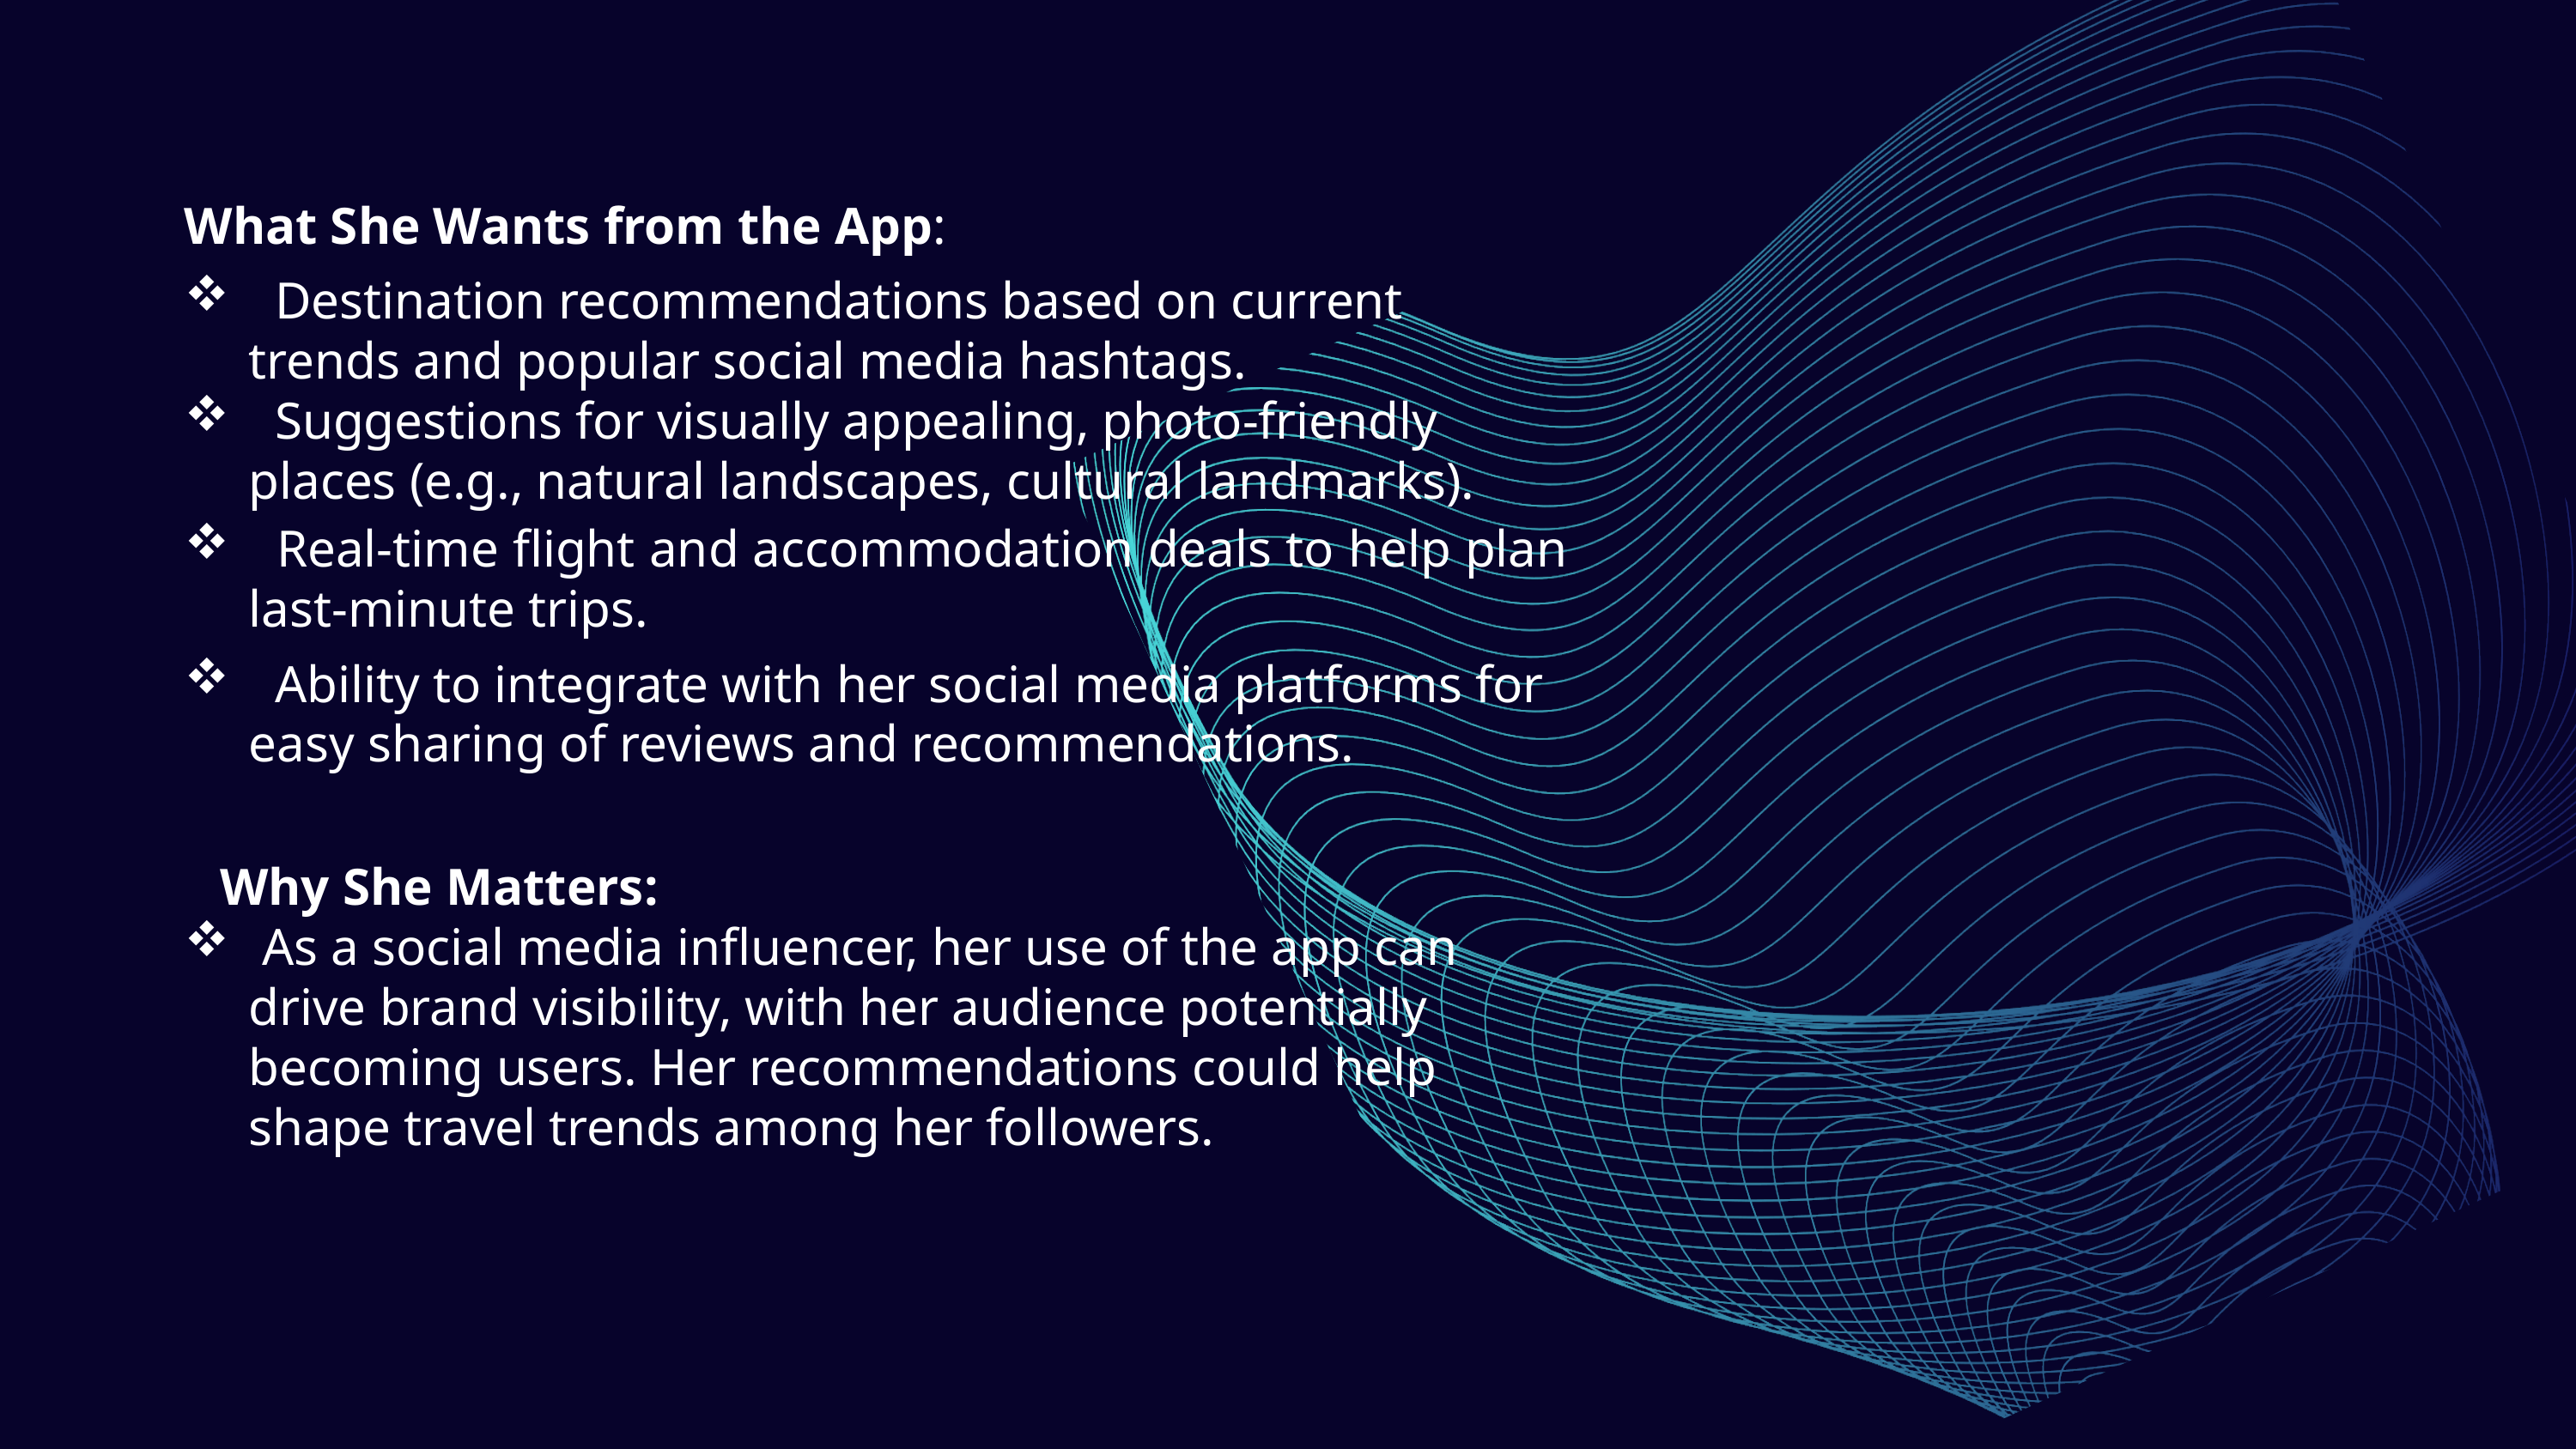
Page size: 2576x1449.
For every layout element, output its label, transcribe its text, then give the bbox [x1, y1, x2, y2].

text_box What She Wants from the App: Destination recommendations based on current trends and popular social media hashtags. Suggestions for visually appealing, photo-friendly places (e.g., natural landscapes, cultural landmarks). Real-time flight and accommodation deals to help plan last-minute trips. Ability to integrate with her social media platforms for easy sharing of reviews and recommendations. Why She Matters: As a social media influencer, her use of the app can drive brand visibility, with her audience potentially becoming users. Her recommendations could help shape travel trends among her followers. [171, 187, 1581, 1162]
text_box [1381, 0, 2576, 1449]
